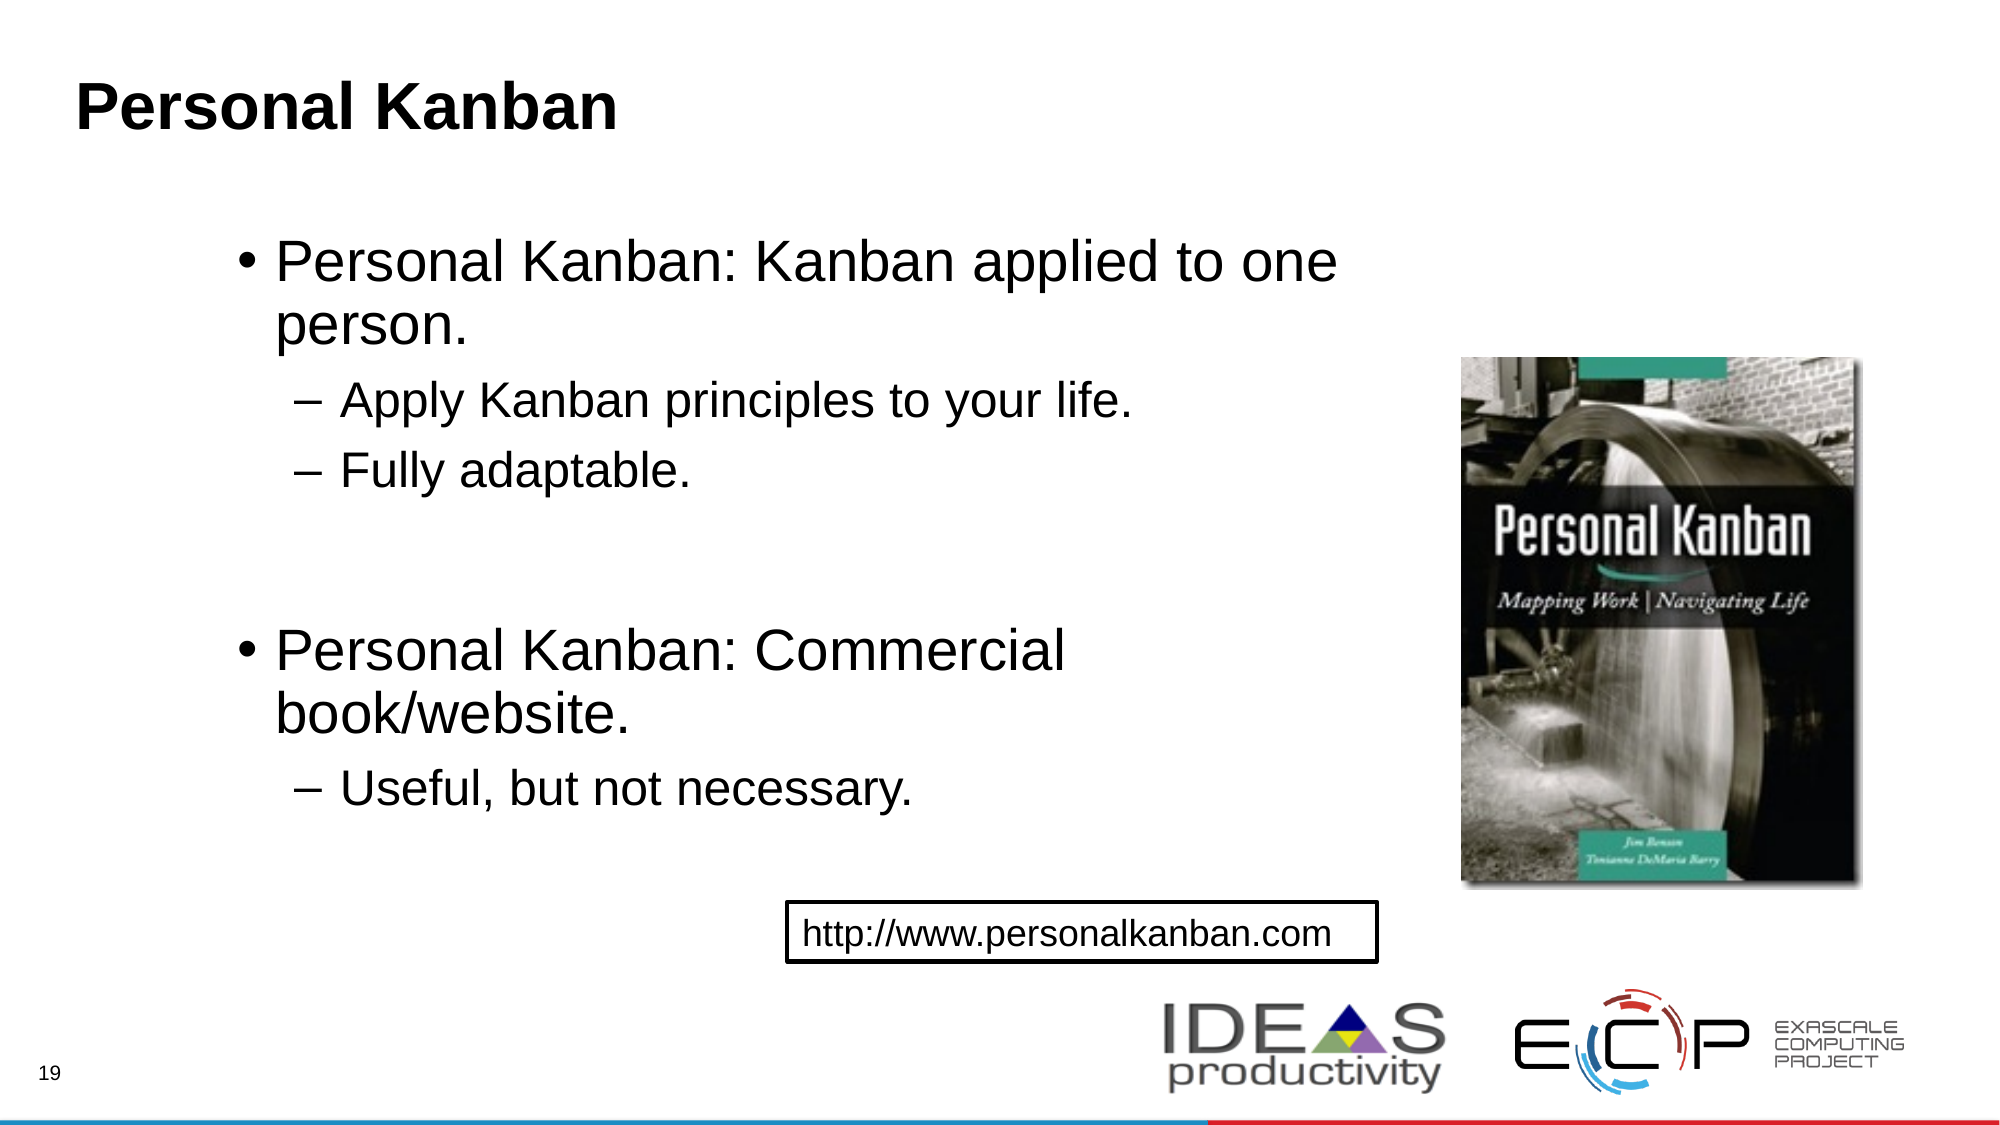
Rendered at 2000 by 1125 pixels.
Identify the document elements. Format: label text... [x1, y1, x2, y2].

list Personal Kanban: Kanban applied to one person. Apply Kanban principles to your life. Fully adaptable. Personal Kanban: Commercial book/website. Useful, but not necessary. [222, 223, 1498, 903]
picture [1460, 357, 1863, 890]
title Personal Kanban [59, 67, 1926, 152]
picture [1515, 989, 1904, 1095]
text_box http://www.personalkanban.com [785, 900, 1379, 964]
picture [1152, 995, 1456, 1101]
